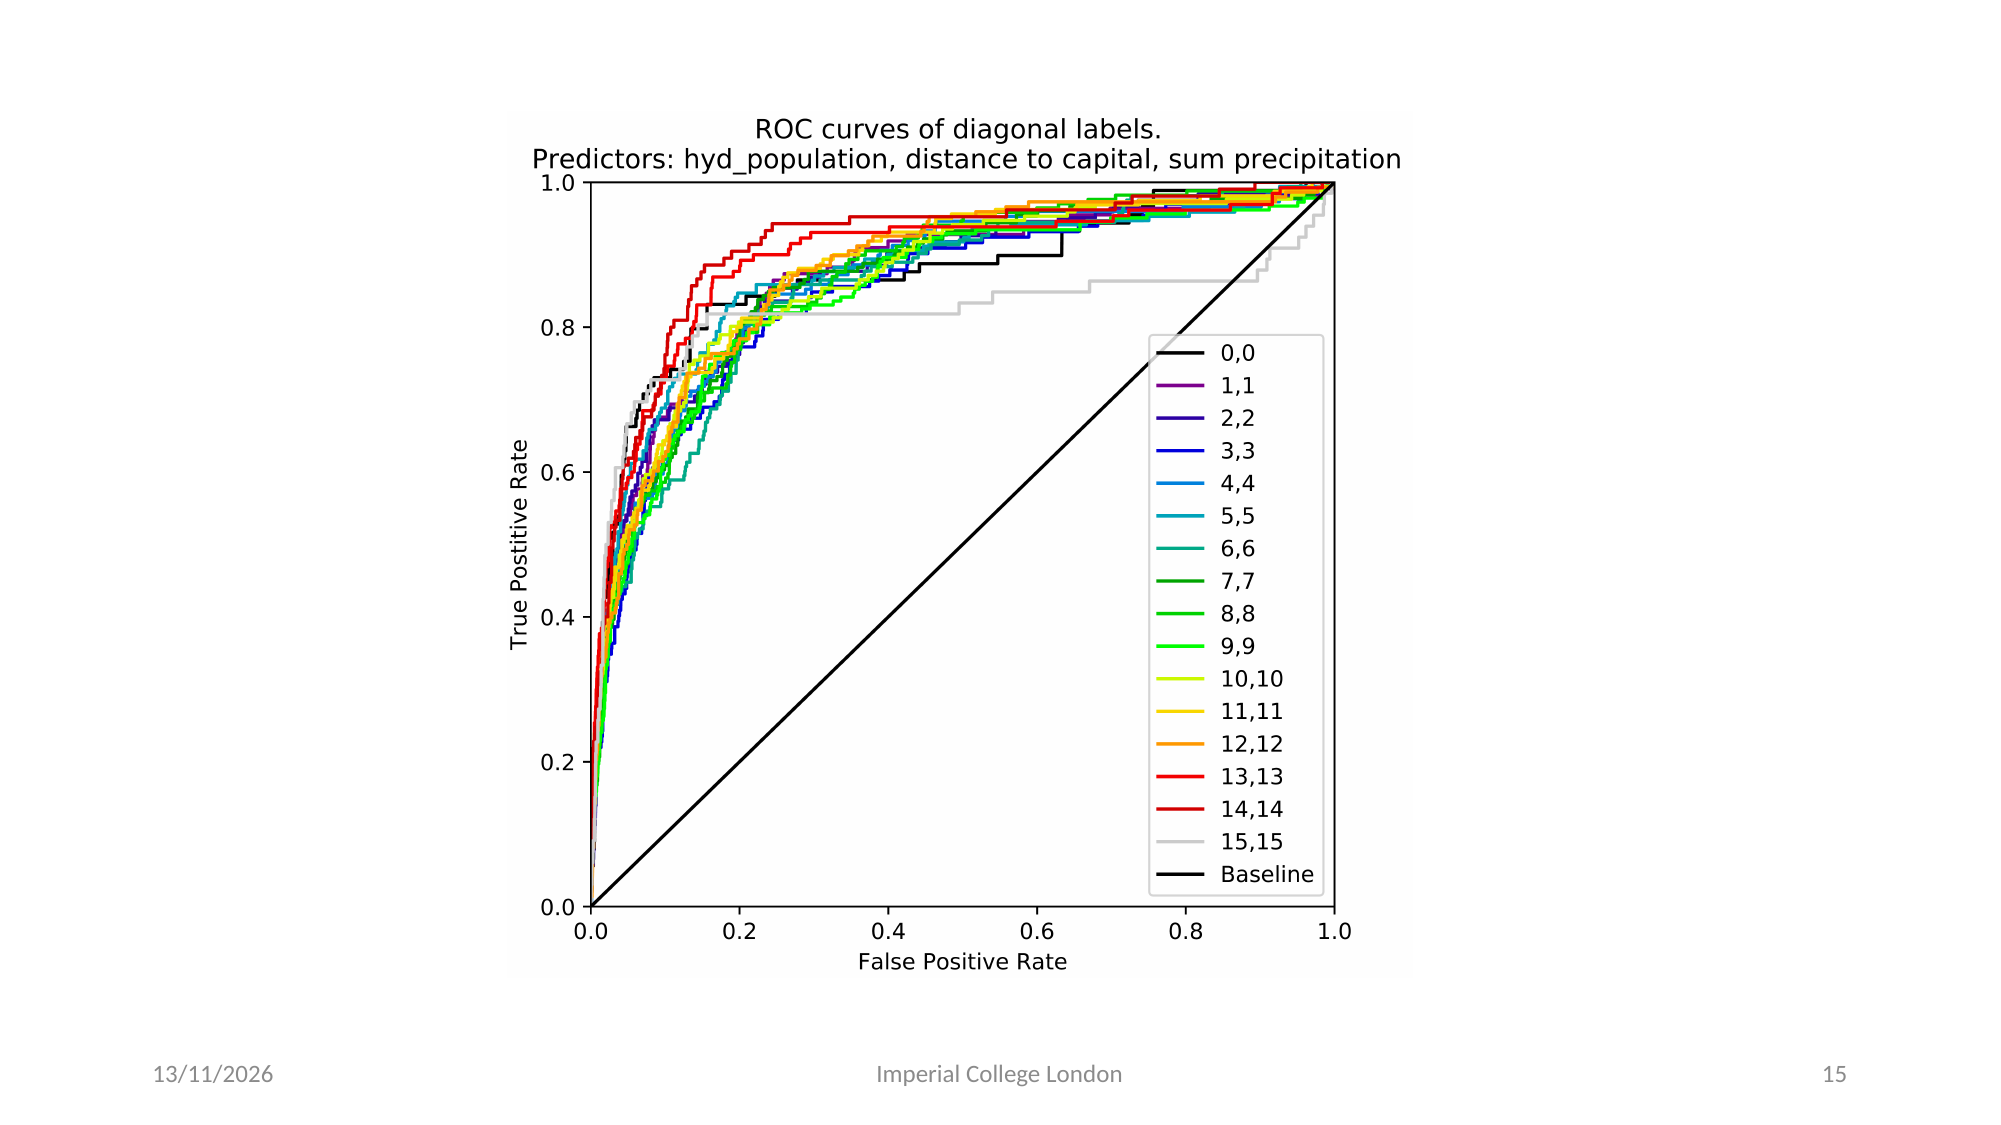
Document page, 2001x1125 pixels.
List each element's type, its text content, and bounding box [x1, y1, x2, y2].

slide_number 15 [1412, 1042, 1863, 1103]
picture [507, 111, 1413, 978]
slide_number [137, 1042, 588, 1103]
footer Imperial College London [662, 1042, 1338, 1103]
